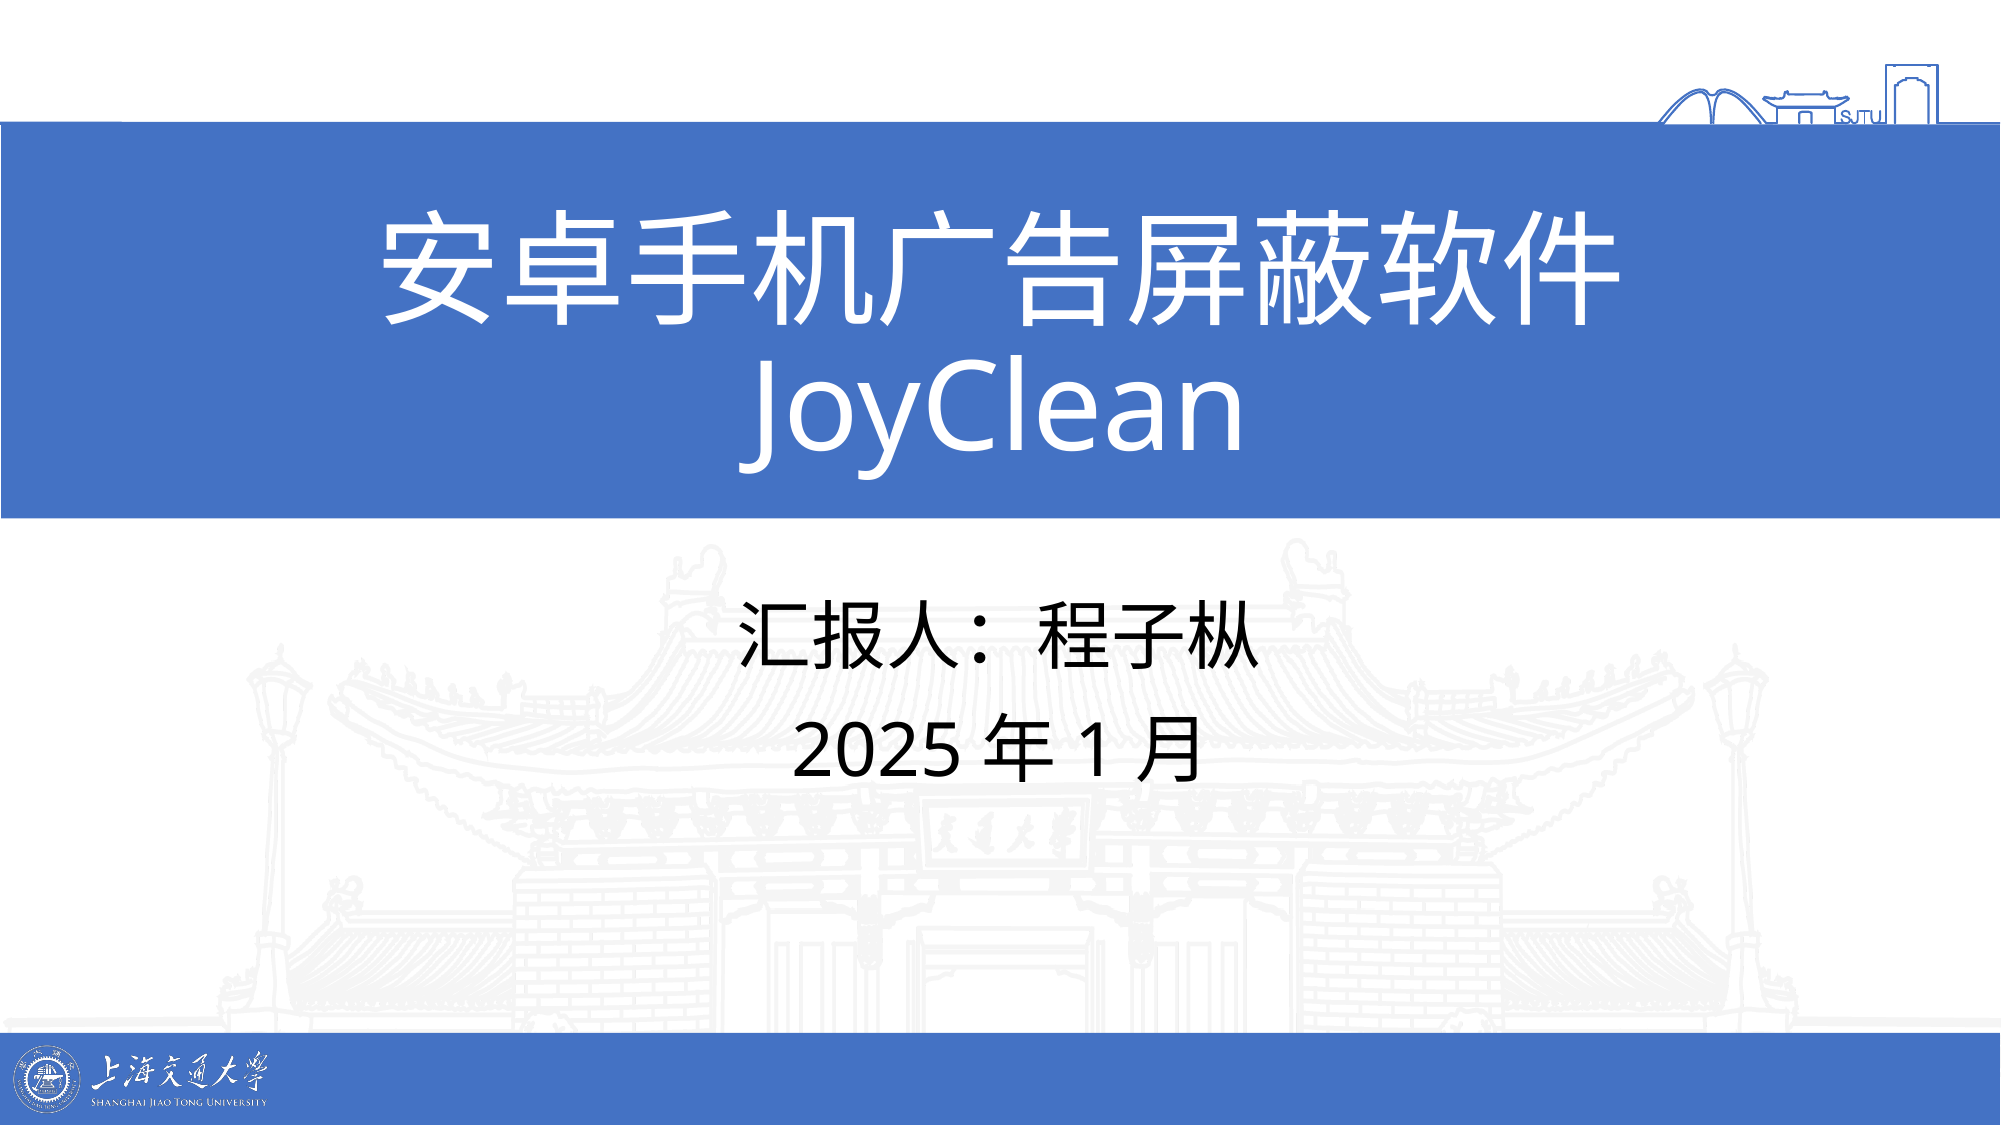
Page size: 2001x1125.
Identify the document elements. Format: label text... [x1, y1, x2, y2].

text_box [0, 123, 2000, 519]
picture [0, 538, 2000, 1125]
title 安卓手机广告屏蔽软件 JoyClean [81, 145, 1919, 485]
